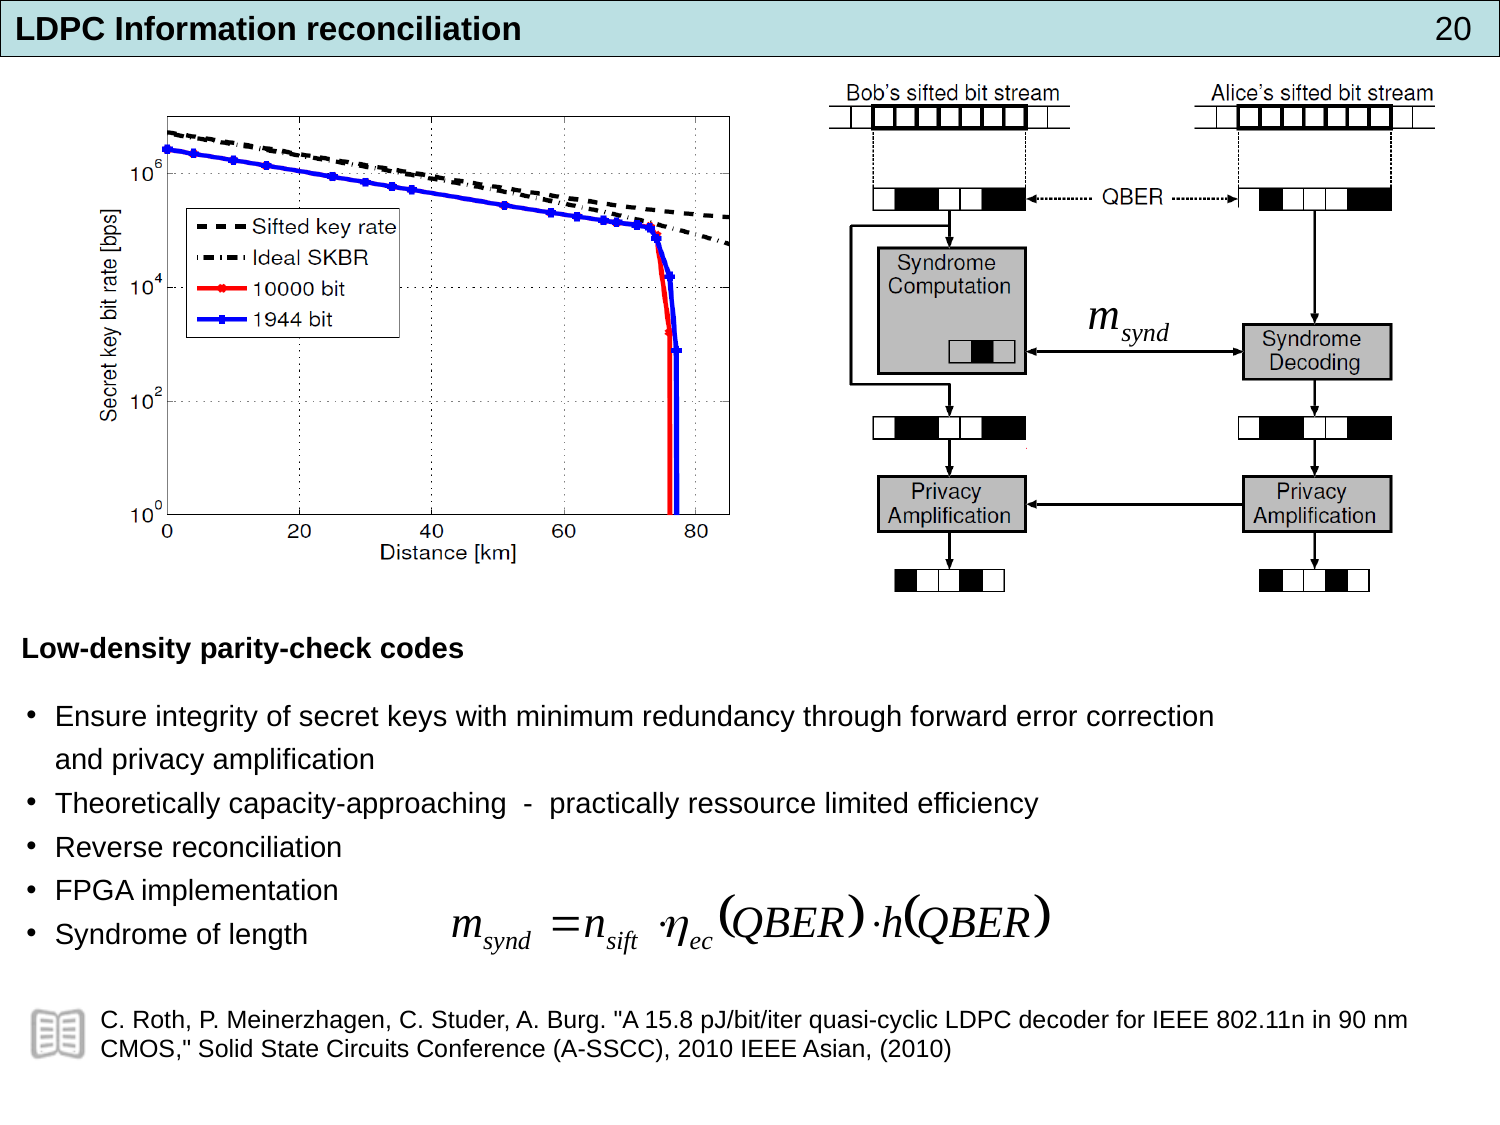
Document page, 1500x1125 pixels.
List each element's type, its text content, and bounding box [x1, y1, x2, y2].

picture [29, 1005, 89, 1063]
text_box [1080, 284, 1182, 357]
picture [88, 101, 738, 568]
text_box Low-density parity-check codes [6, 621, 537, 672]
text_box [443, 892, 1053, 965]
text_box Ensure integrity of secret keys with minimum redundancy through forward error correction and privacy amplification Theoretically capacity-approaching - practically ressource limited efficiency Reverse reconciliation FPGA implementation Syndrome of length [11, 680, 1258, 958]
title LDPC Information reconciliation 20 [0, 0, 1500, 57]
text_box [820, 77, 1442, 599]
text_box C. Roth, P. Meinerzhagen, C. Studer, A. Burg. "A 15.8 pJ/bit/iter quasi-cyclic LDPC decoder for IEEE 802.11n in 90 nm CMOS," Solid State Circuits Conference (A-SSCC), 2010 IEEE Asian, (2010) [85, 995, 1500, 1071]
